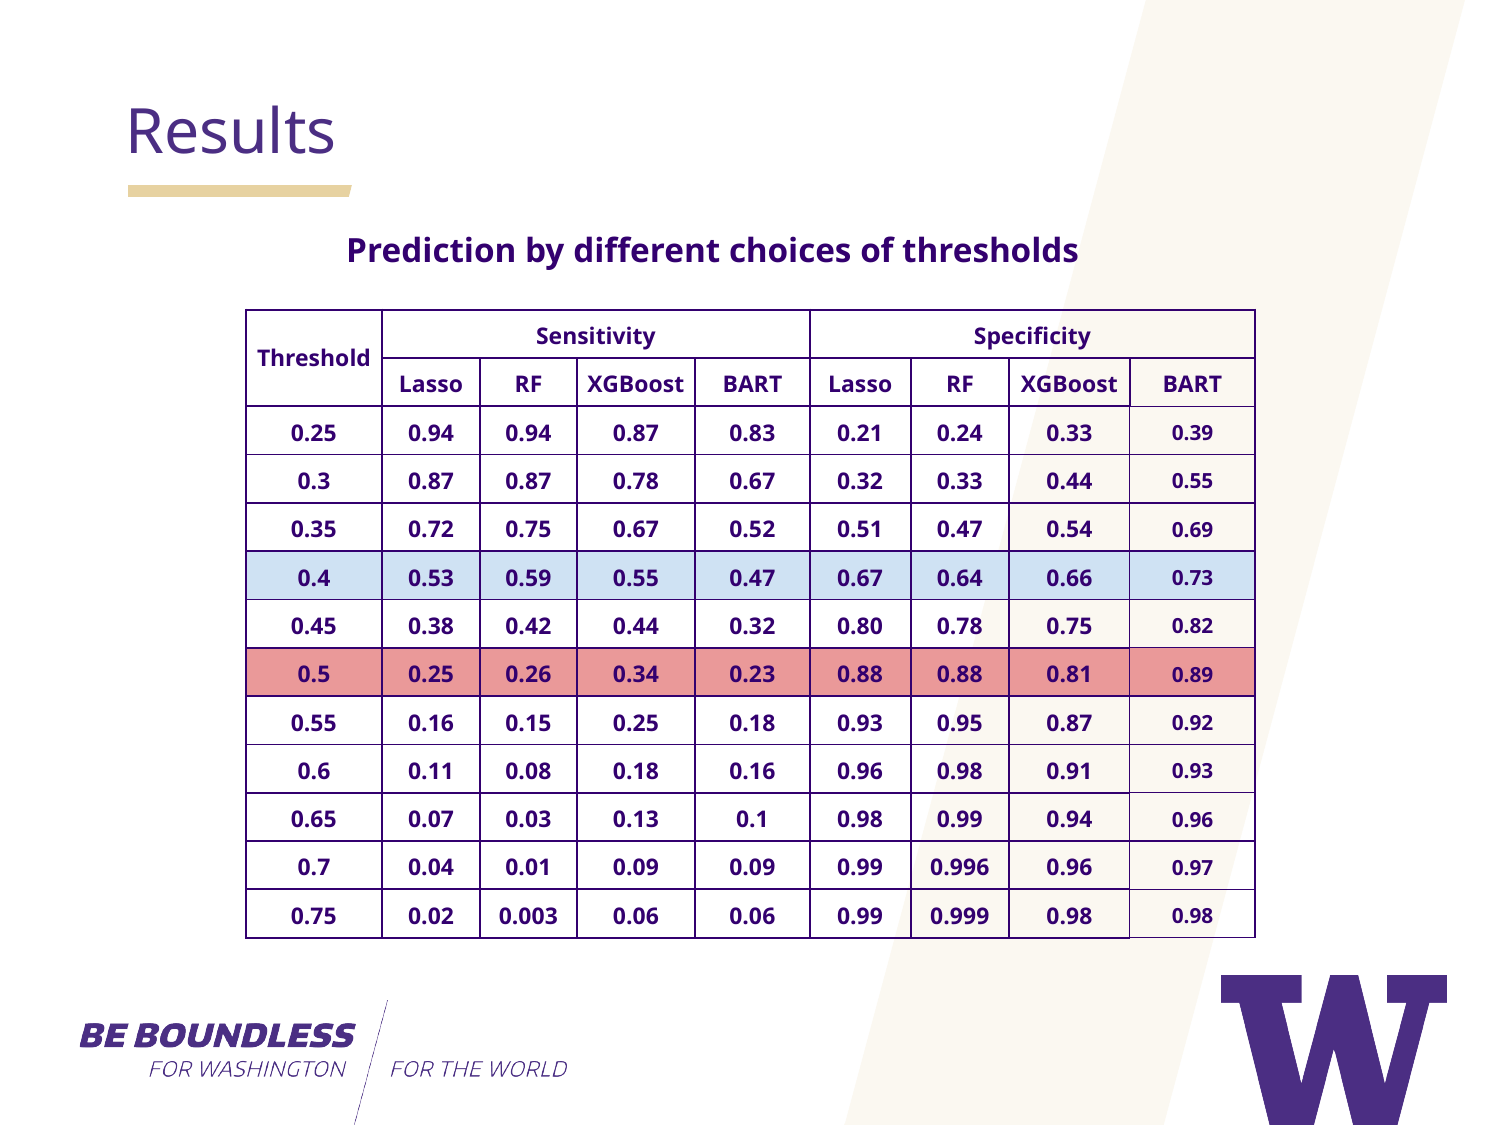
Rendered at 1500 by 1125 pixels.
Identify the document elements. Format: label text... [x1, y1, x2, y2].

table_cell 0.94 [481, 407, 576, 454]
table_cell 0.98 [1130, 890, 1254, 937]
table_cell RF [912, 359, 1008, 405]
table_cell 0.82 [1130, 600, 1254, 647]
table_cell 0.98 [811, 794, 910, 840]
table_cell 0.92 [1130, 697, 1254, 744]
table_cell 0.96 [1130, 793, 1254, 840]
table_cell 0.67 [578, 504, 694, 550]
table_cell 0.94 [383, 407, 479, 454]
table_cell 0.47 [696, 552, 809, 599]
table_cell 0.75 [247, 890, 381, 937]
table_cell 0.03 [481, 794, 576, 840]
table_cell 0.003 [481, 890, 576, 937]
table_cell 0.67 [811, 552, 910, 599]
table_cell 0.99 [912, 794, 1008, 840]
table_cell BART [696, 359, 809, 405]
table_cell 0.88 [912, 649, 1008, 695]
table_cell 0.94 [1010, 794, 1129, 840]
table_cell 0.87 [578, 407, 694, 454]
table_cell 0.73 [1130, 552, 1254, 599]
table_cell 0.08 [481, 745, 576, 792]
table_cell 0.72 [383, 504, 479, 550]
table_cell 0.11 [383, 745, 479, 792]
table_cell 0.25 [578, 697, 694, 744]
table_cell 0.13 [578, 794, 694, 840]
table_cell 0.91 [1010, 745, 1129, 792]
table_cell 0.4 [247, 552, 381, 599]
table_header Specificity [811, 311, 1254, 357]
table_cell 0.32 [811, 455, 910, 502]
table_cell 0.996 [912, 842, 1008, 888]
table_cell 0.44 [1010, 455, 1129, 502]
table_cell 0.35 [247, 504, 381, 550]
table_cell 0.6 [247, 745, 381, 792]
table_cell 0.3 [247, 455, 381, 502]
table_cell 0.99 [811, 842, 910, 888]
table_cell 0.47 [912, 504, 1008, 550]
table_cell 0.45 [247, 600, 381, 647]
table_cell RF [481, 359, 576, 405]
table_cell 0.95 [912, 697, 1008, 744]
table_cell 0.23 [696, 649, 809, 695]
table_cell 0.69 [1130, 504, 1254, 550]
table_cell 0.06 [578, 890, 694, 937]
table_cell 0.66 [1010, 552, 1129, 599]
table_cell 0.55 [247, 697, 381, 744]
table_cell 0.42 [481, 600, 576, 647]
text_box Prediction by different choices of thresholds [41, 213, 1385, 284]
table_cell 0.06 [696, 890, 809, 937]
table_cell 0.55 [578, 552, 694, 599]
table_cell 0.96 [811, 745, 910, 792]
table_cell 0.26 [481, 649, 576, 695]
table_cell 0.64 [912, 552, 1008, 599]
table_cell 0.34 [578, 649, 694, 695]
table_cell 0.01 [481, 842, 576, 888]
table_header Sensitivity [383, 311, 809, 357]
table_cell 0.75 [481, 504, 576, 550]
table_cell 0.21 [811, 407, 910, 454]
table_cell 0.51 [811, 504, 910, 550]
table_cell 0.04 [383, 842, 479, 888]
table_cell 0.25 [383, 649, 479, 695]
table_cell 0.88 [811, 649, 910, 695]
table_cell 0.18 [696, 697, 809, 744]
table_cell 0.33 [1010, 407, 1129, 454]
table_cell 0.87 [383, 455, 479, 502]
table_cell 0.81 [1010, 649, 1129, 695]
table_cell 0.80 [811, 600, 910, 647]
table_cell 0.25 [247, 407, 381, 454]
table_cell 0.78 [578, 455, 694, 502]
table_cell Lasso [811, 359, 910, 405]
table_cell 0.16 [383, 697, 479, 744]
table_cell Lasso [383, 359, 479, 405]
table_cell 0.67 [696, 455, 809, 502]
picture [79, 1000, 567, 1125]
table_cell 0.87 [481, 455, 576, 502]
table_cell 0.87 [1010, 697, 1129, 744]
table_cell 0.39 [1130, 407, 1254, 454]
table_cell 0.96 [1010, 842, 1129, 888]
table_cell 0.15 [481, 697, 576, 744]
table_header Threshold [247, 311, 381, 405]
table_cell 0.93 [1130, 745, 1254, 792]
table_cell 0.75 [1010, 600, 1129, 647]
table_cell 0.93 [811, 697, 910, 744]
table_cell 0.65 [247, 794, 381, 840]
table_cell 0.33 [912, 455, 1008, 502]
table_cell 0.98 [912, 745, 1008, 792]
table_cell 0.999 [912, 890, 1008, 937]
table_cell 0.16 [696, 745, 809, 792]
table_cell BART [1131, 359, 1254, 406]
table_cell 0.98 [1010, 890, 1129, 937]
picture [1221, 975, 1447, 1125]
table_cell 0.53 [383, 552, 479, 599]
table_cell 0.38 [383, 600, 479, 647]
table_cell XGBoost [1010, 359, 1129, 405]
table_cell 0.24 [912, 407, 1008, 454]
table_cell 0.1 [696, 794, 809, 840]
table_cell 0.54 [1010, 504, 1129, 550]
table_cell 0.78 [912, 600, 1008, 647]
table_cell 0.18 [578, 745, 694, 792]
table_cell 0.09 [578, 842, 694, 888]
picture [128, 185, 352, 197]
table_cell 0.7 [247, 842, 381, 888]
table_cell 0.07 [383, 794, 479, 840]
table_cell 0.89 [1130, 648, 1254, 695]
list Results [110, 60, 1453, 176]
table_cell 0.59 [481, 552, 576, 599]
table_cell 0.02 [383, 890, 479, 937]
table_cell 0.32 [696, 600, 809, 647]
table_cell 0.44 [578, 600, 694, 647]
table_cell 0.83 [696, 407, 809, 454]
table_cell 0.5 [247, 649, 381, 695]
table_cell 0.97 [1130, 842, 1254, 889]
table_cell 0.09 [696, 842, 809, 888]
table_cell 0.99 [811, 890, 910, 937]
table_cell 0.52 [696, 504, 809, 550]
table_cell 0.55 [1130, 455, 1254, 502]
table_cell XGBoost [578, 359, 694, 405]
